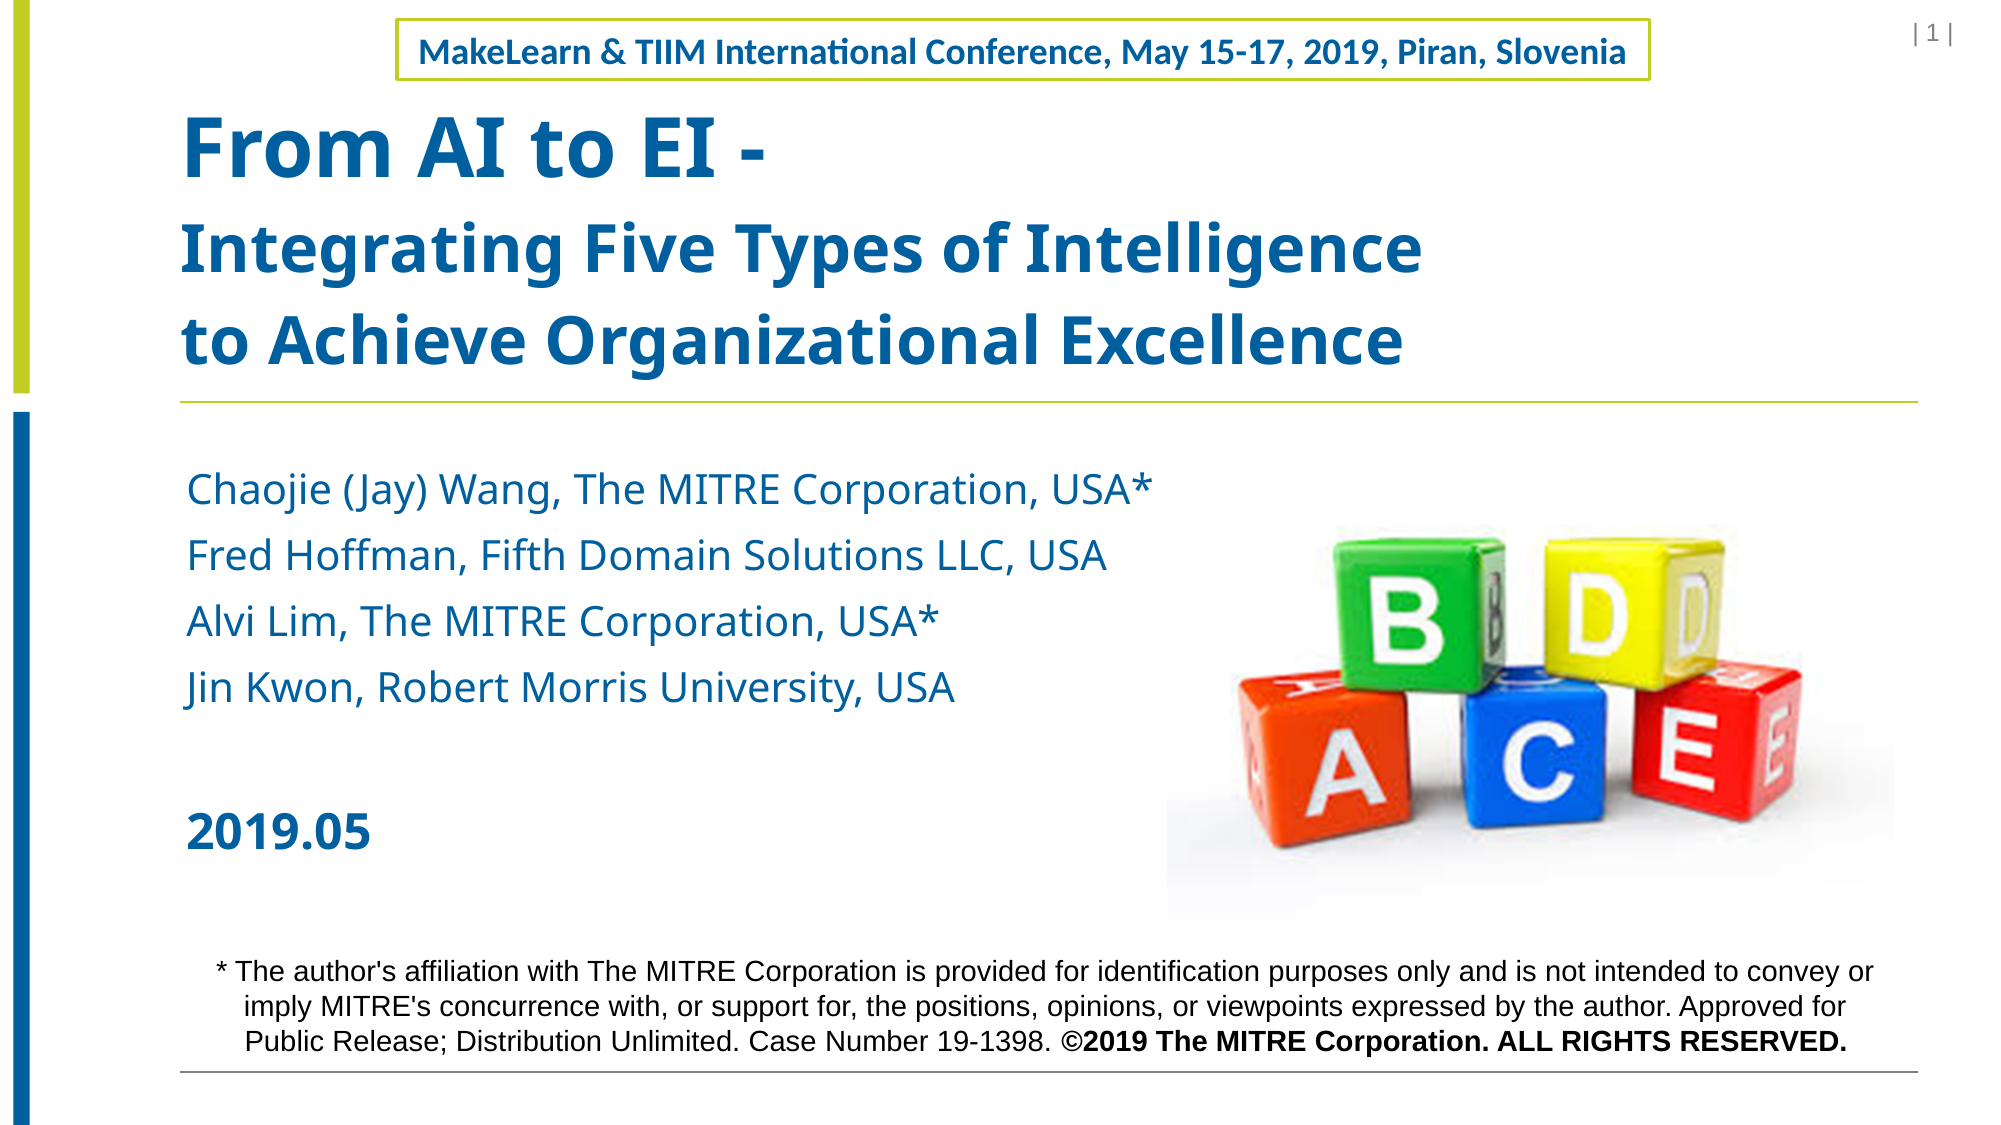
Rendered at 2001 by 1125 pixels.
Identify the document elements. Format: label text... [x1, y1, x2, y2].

subtitle Chaojie (Jay) Wang, The MITRE Corporation, USA* Fred Hoffman, Fifth Domain Solutions LLC, USA Alvi Lim, The MITRE Corporation, USA* Jin Kwon, Robert Morris University, USA 2019.05 [171, 461, 1167, 759]
title From AI to EI - Integrating Five Types of Intelligence to Achieve Organizational Excellence [165, 60, 1751, 386]
text_box MakeLearn & TIIM International Conference, May 15-17, 2019, Piran, Slovenia [396, 19, 1650, 80]
text_box * The author's affiliation with The MITRE Corporation is provided for identification purposes only and is not intended to convey or imply MITRE's concurrence with, or support for, the positions, opinions, or viewpoints expressed by the author. Approved for Public Release; Distribution Unlimited. Case Number 19-1398. ©2019 The MITRE Corporation. ALL RIGHTS RESERVED. [199, 945, 1894, 1065]
picture [1167, 461, 1894, 946]
slide_number | 1 | [1685, 9, 1976, 51]
